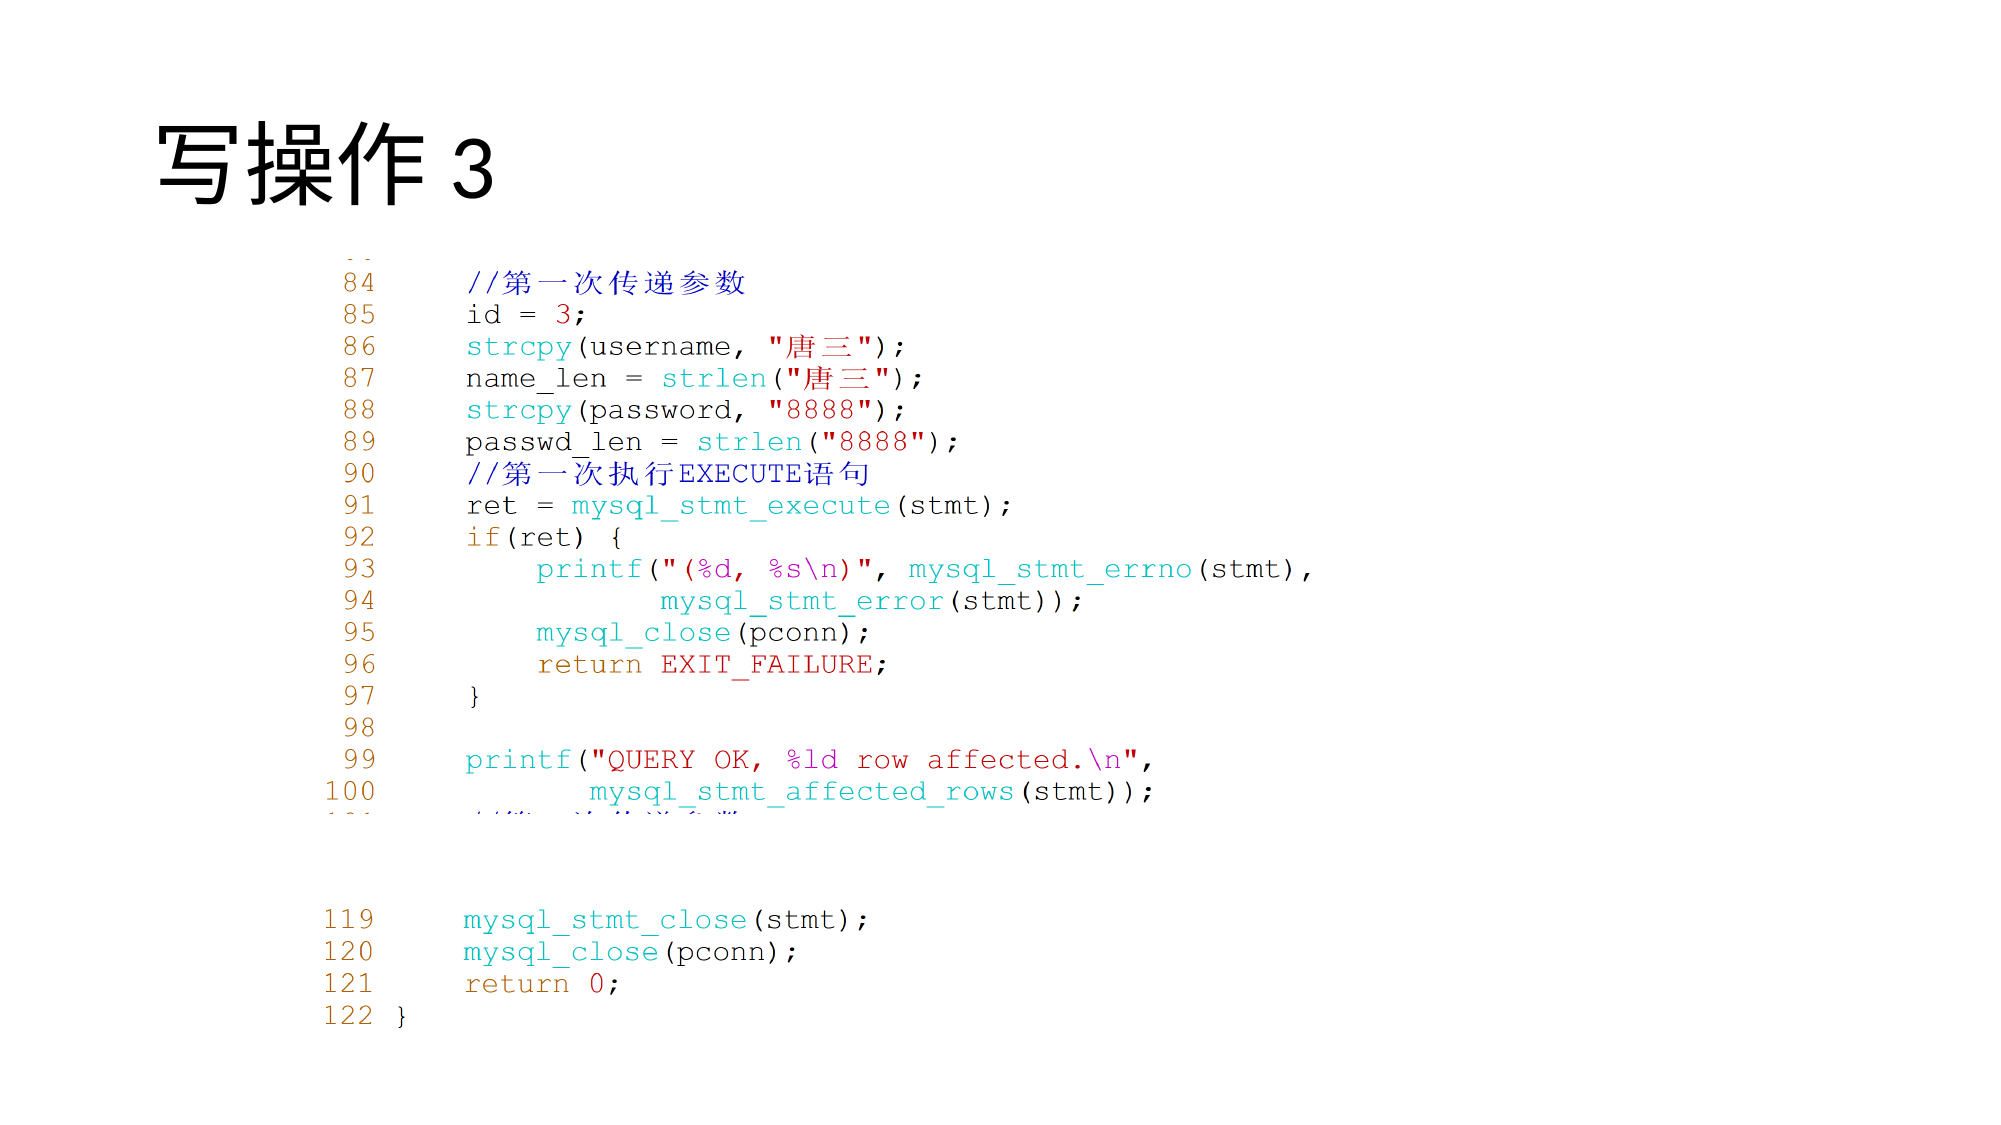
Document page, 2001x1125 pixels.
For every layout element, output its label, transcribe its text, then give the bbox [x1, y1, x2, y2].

picture [326, 903, 924, 1035]
title 写操作3 [137, 59, 1863, 278]
picture [326, 259, 1351, 814]
